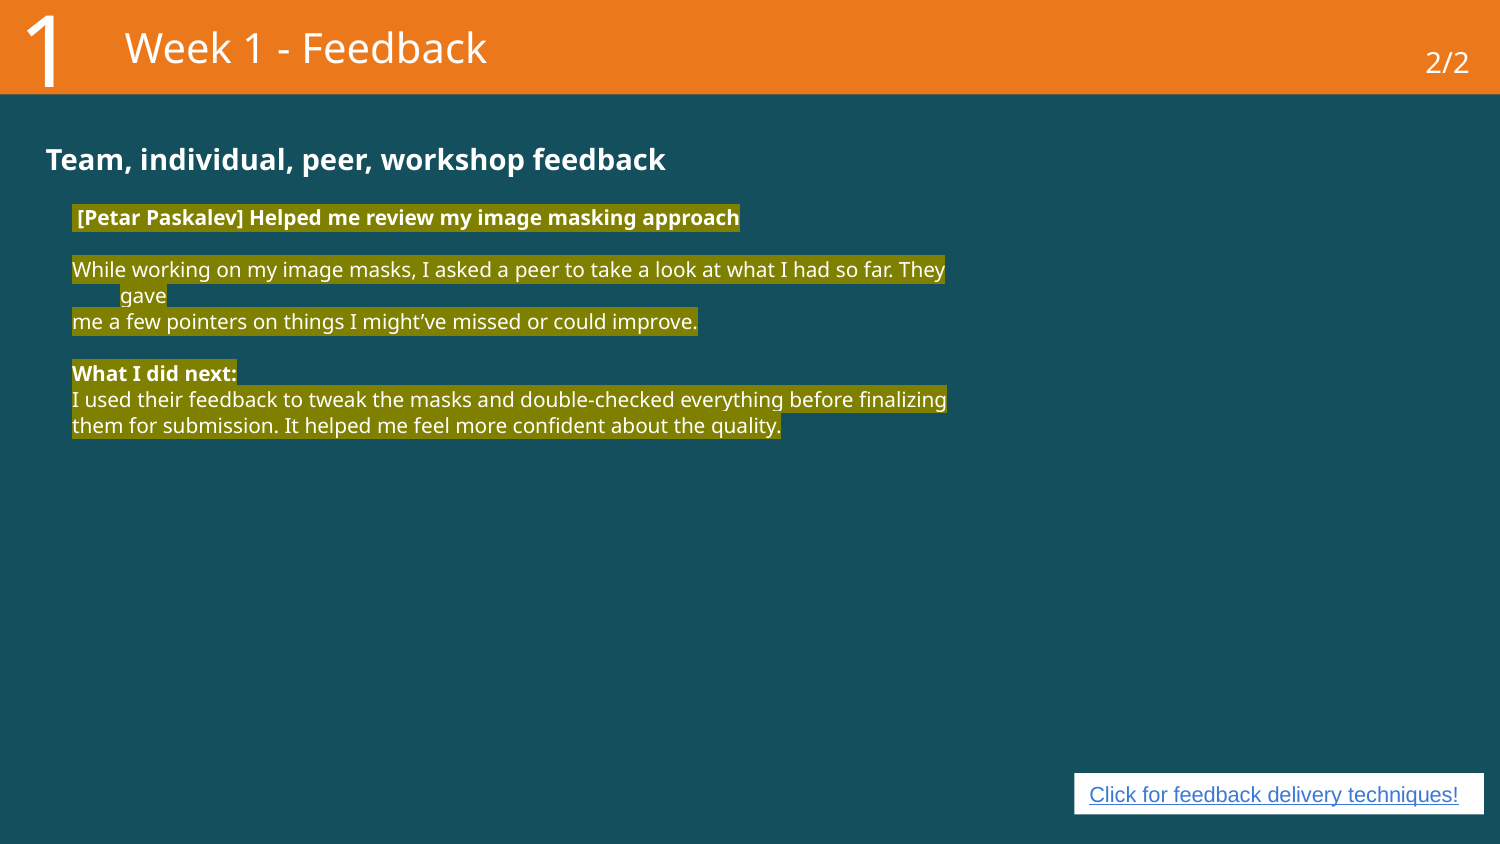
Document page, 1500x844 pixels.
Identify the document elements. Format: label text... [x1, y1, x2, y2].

subtitle Team, individual, peer, workshop feedback [30, 124, 735, 189]
title 2/2 [1159, 0, 1485, 95]
text_box Click for feedback delivery techniques! [1074, 773, 1484, 815]
title 1 [0, 0, 95, 94]
title Week 1 - Feedback [109, 0, 1010, 94]
list [Petar Paskalev] Helped me review my image masking approach While working on my image masks, I asked a peer to take a look at what I had so far. They gave me a few pointers on things I might’ve missed or could improve. What I did next: I used their feedback to tweak the masks and double-checked everything before finalizing them for submission. It helped me feel more confident about the quality. [30, 189, 986, 815]
